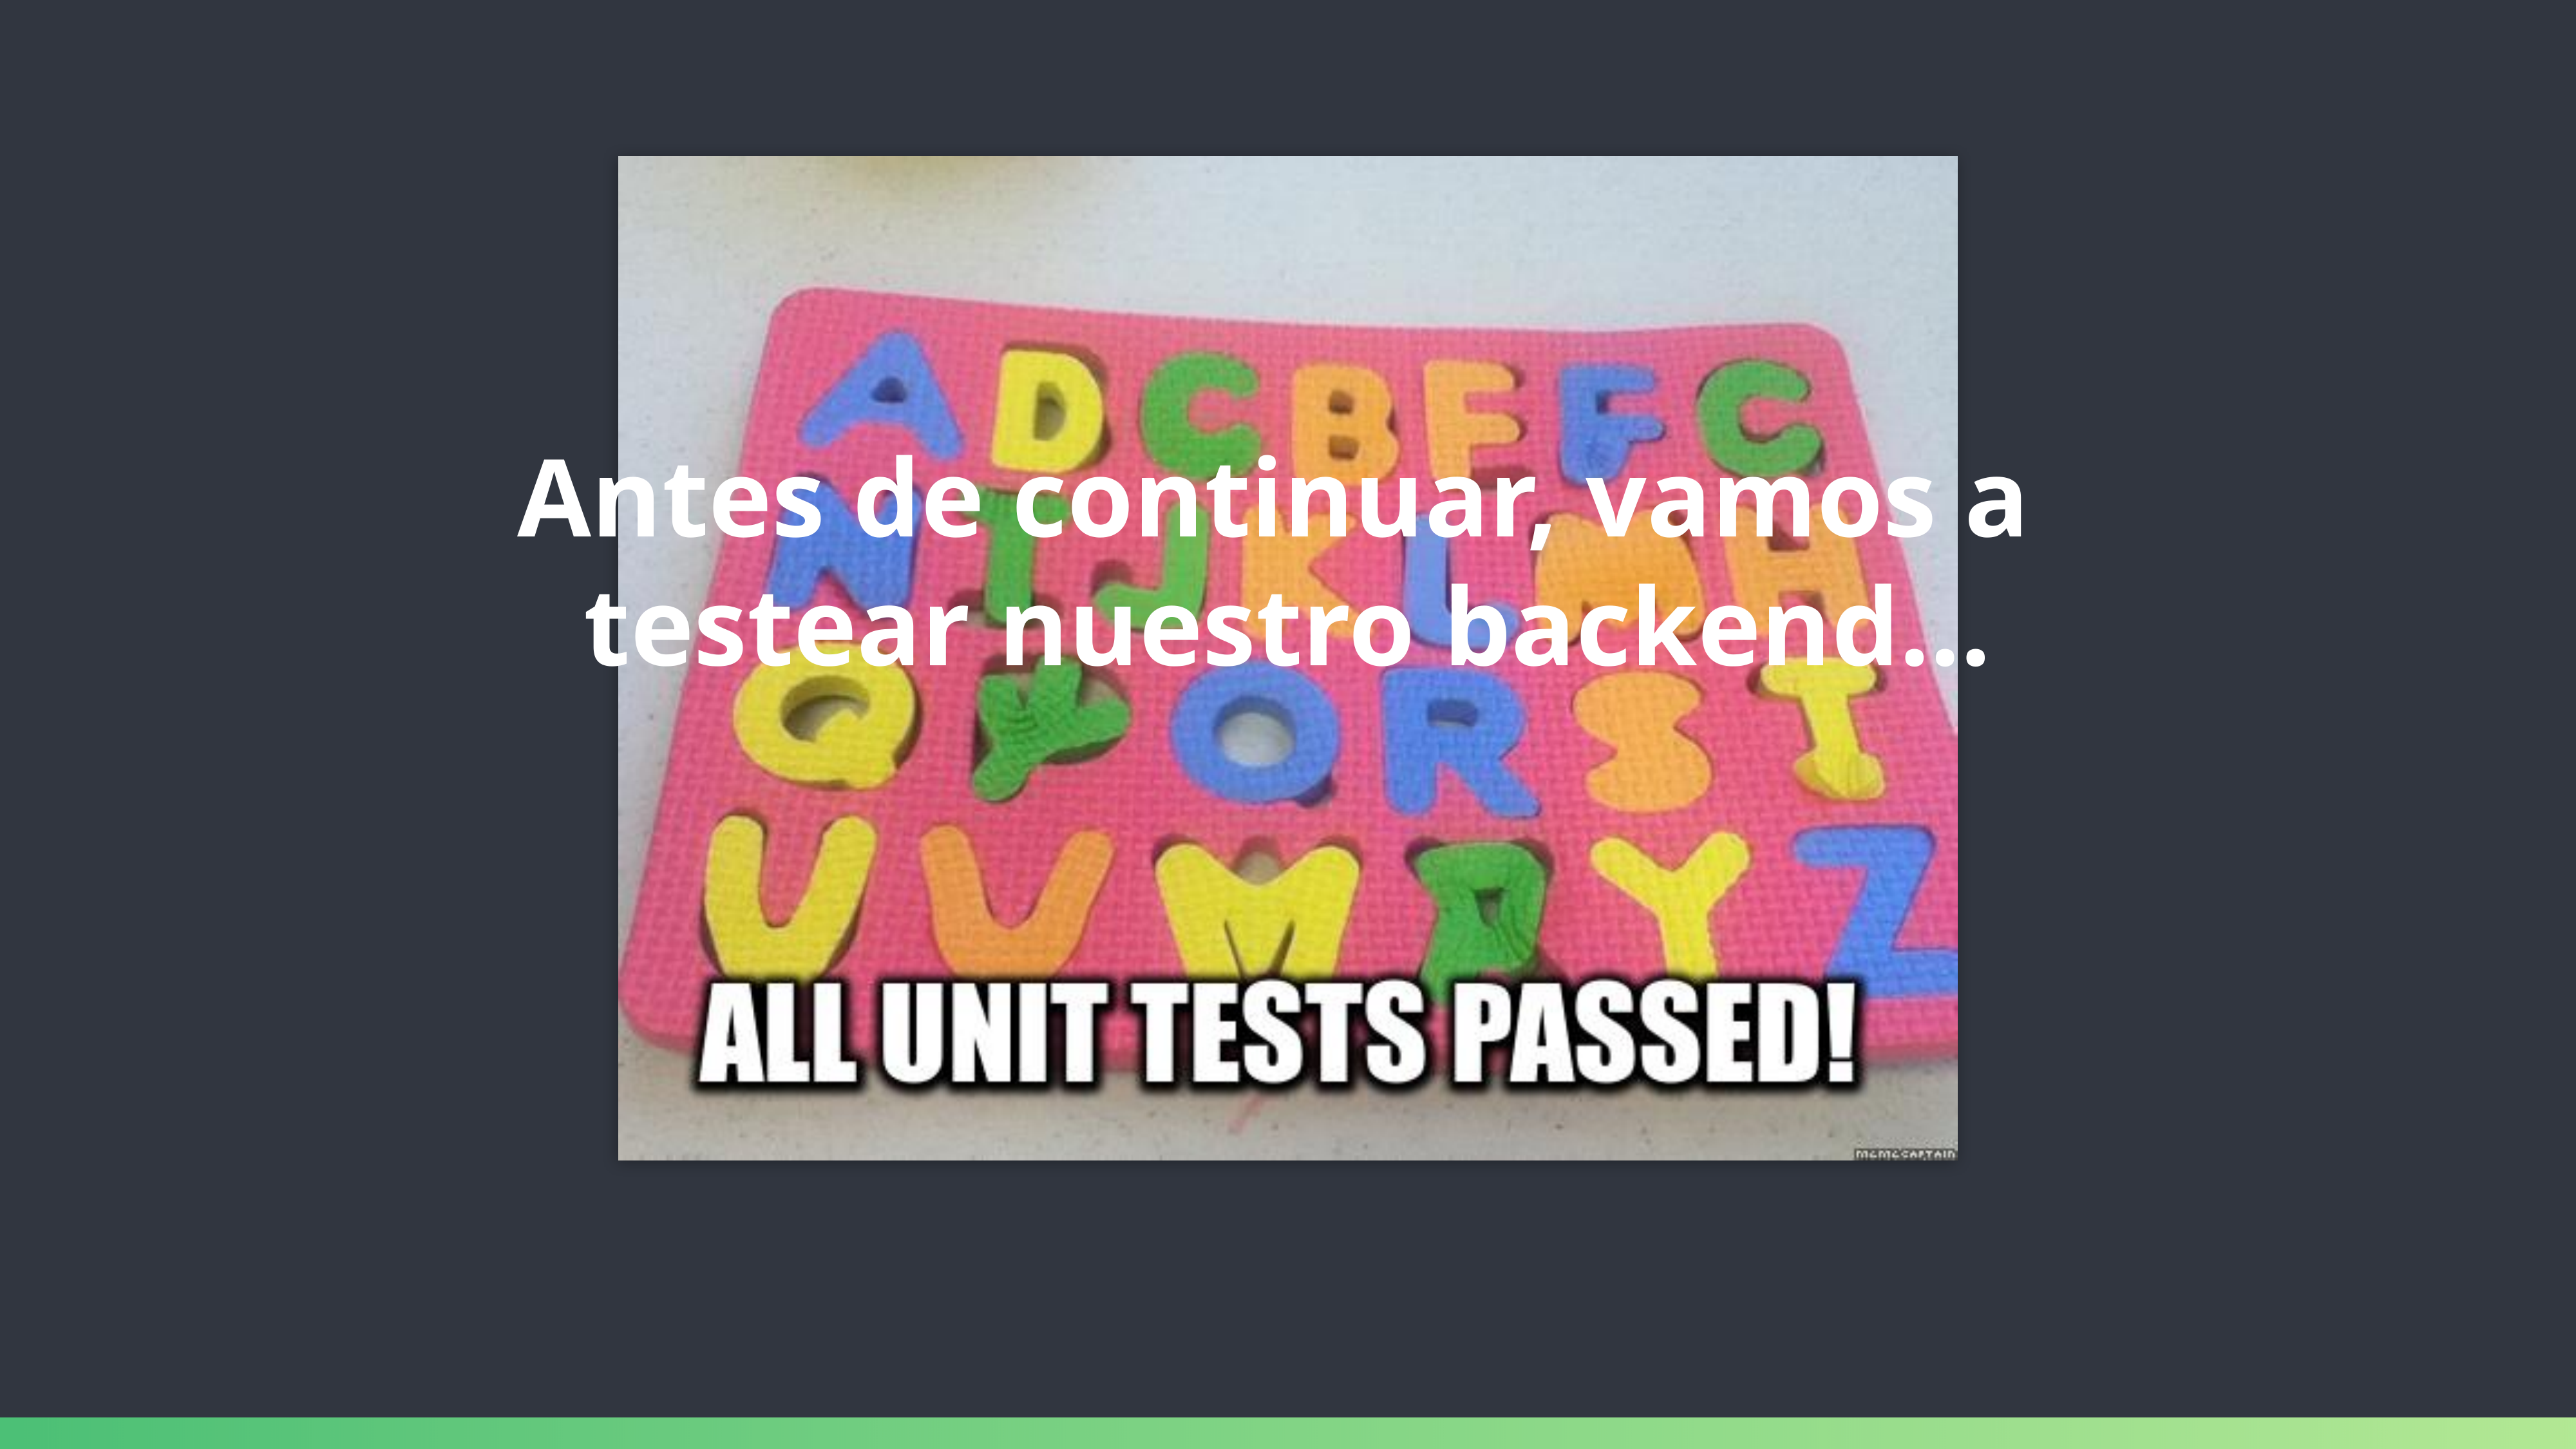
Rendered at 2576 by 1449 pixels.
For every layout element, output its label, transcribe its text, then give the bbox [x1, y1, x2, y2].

text_box Antes de continuar, vamos a testear nuestro backend… [510, 422, 618, 695]
picture [618, 156, 1958, 1161]
text_box Antes de continuar, vamos a testear nuestro backend… [1958, 422, 2066, 695]
picture [0, 1417, 2576, 1449]
